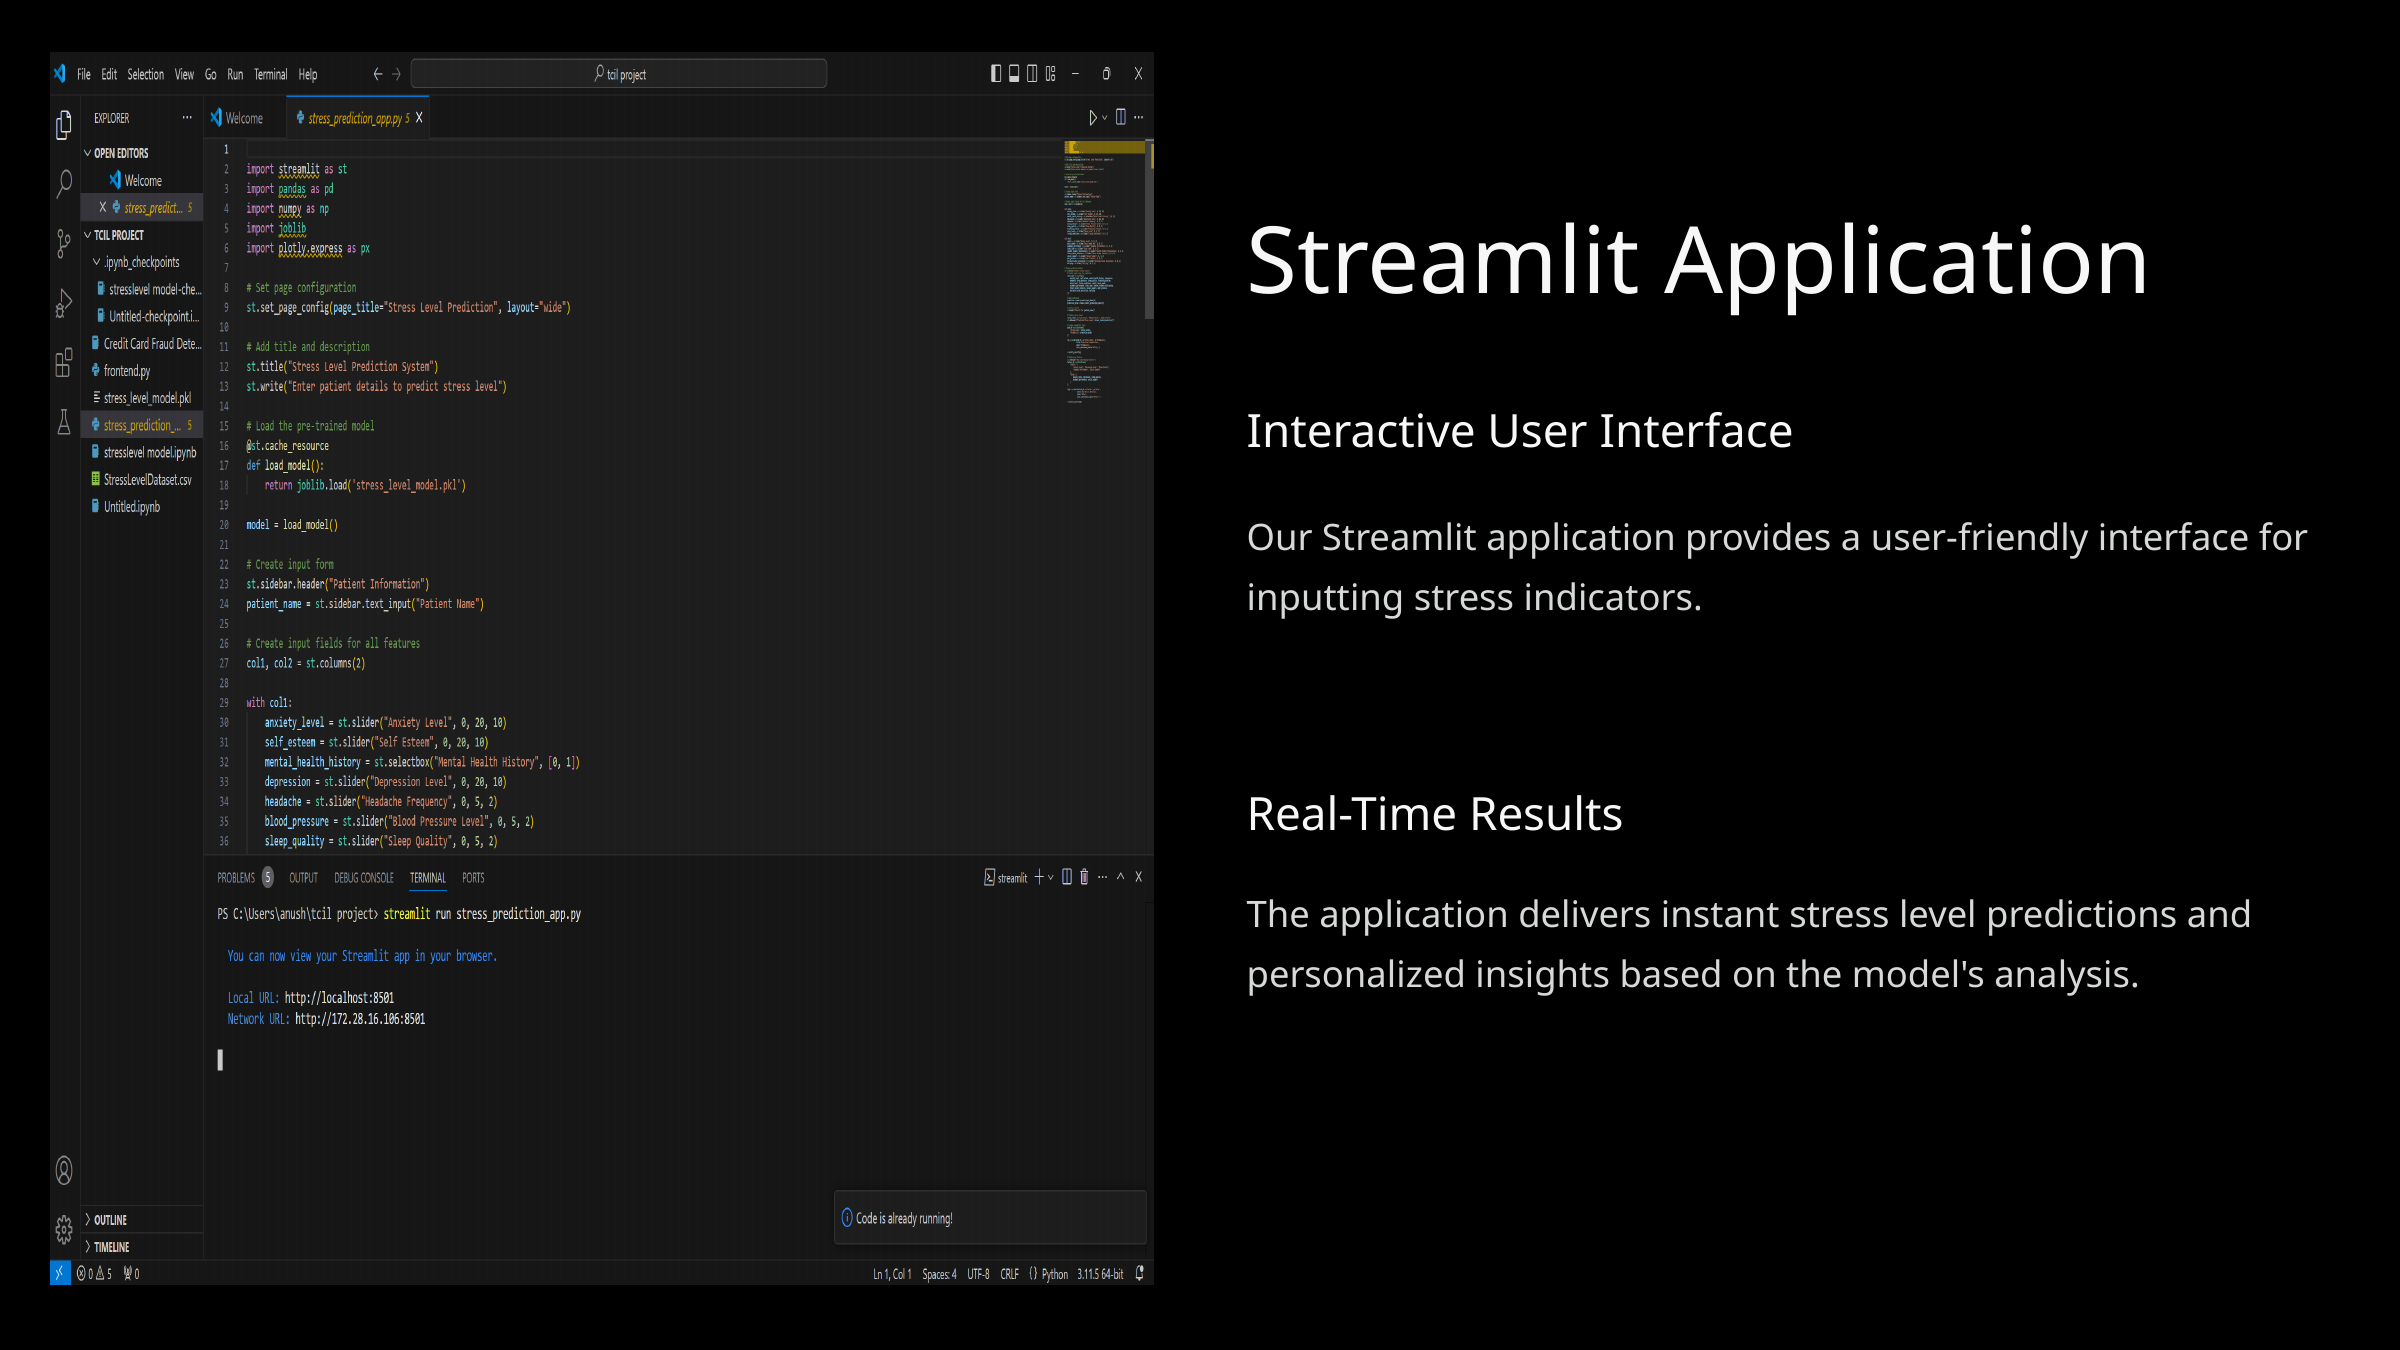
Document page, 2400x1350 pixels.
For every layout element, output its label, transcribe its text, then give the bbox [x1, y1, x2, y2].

text_box Interactive User Interface [1246, 399, 2271, 498]
text_box Real-Time Results [1246, 781, 1712, 875]
picture [50, 52, 1154, 1285]
text_box The application delivers instant stress level predictions and personalized insights based on the model's analysis. [1246, 875, 2271, 1236]
text_box Streamlit Application [1246, 196, 2350, 366]
text_box Our Streamlit application provides a user-friendly interface for inputting stress indicators. [1246, 498, 2312, 745]
